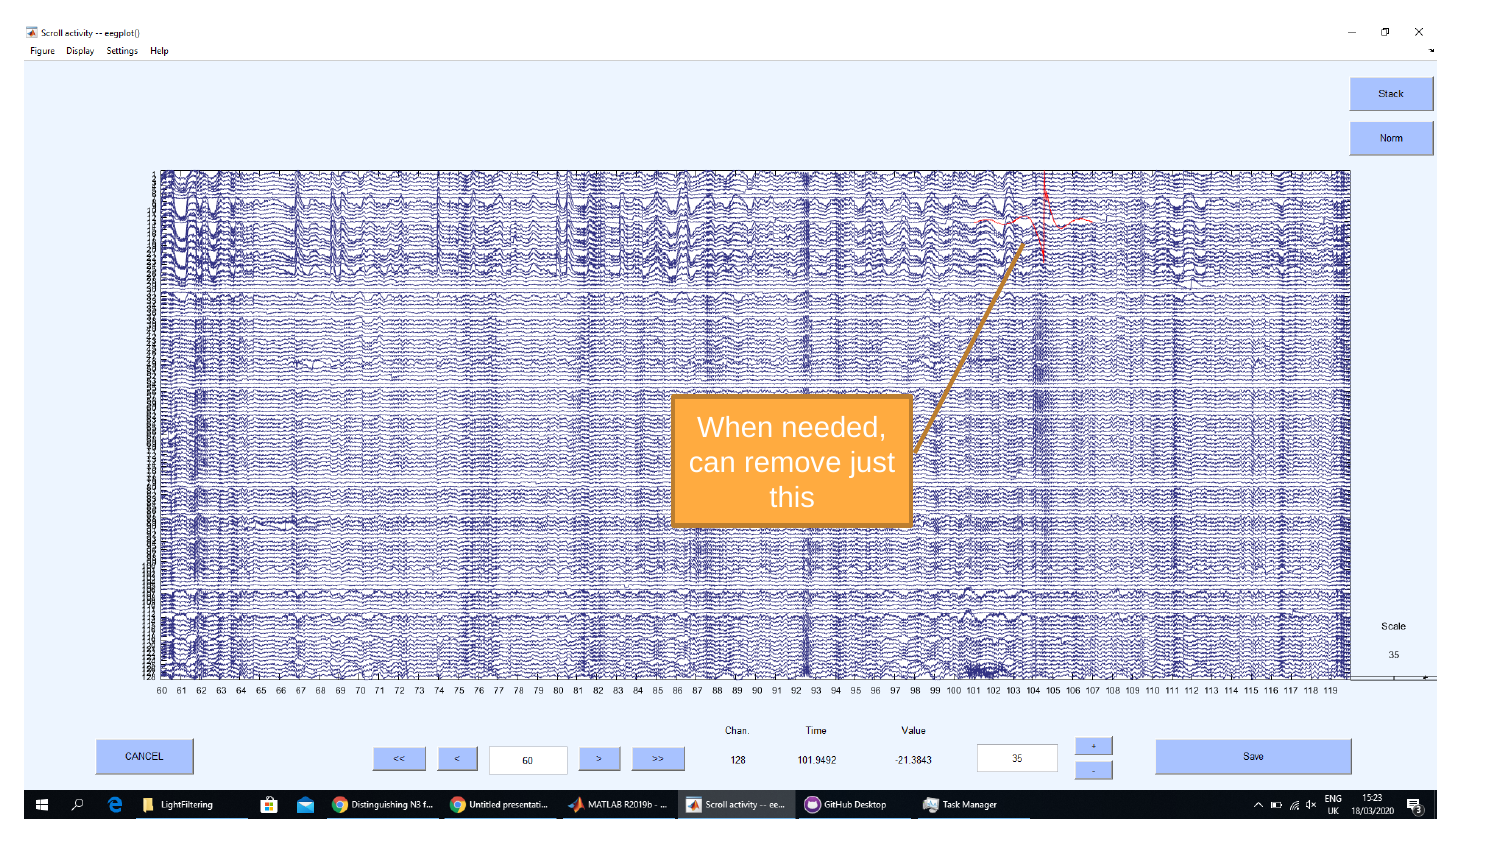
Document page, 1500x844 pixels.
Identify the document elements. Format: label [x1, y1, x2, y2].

picture [24, 24, 1437, 819]
